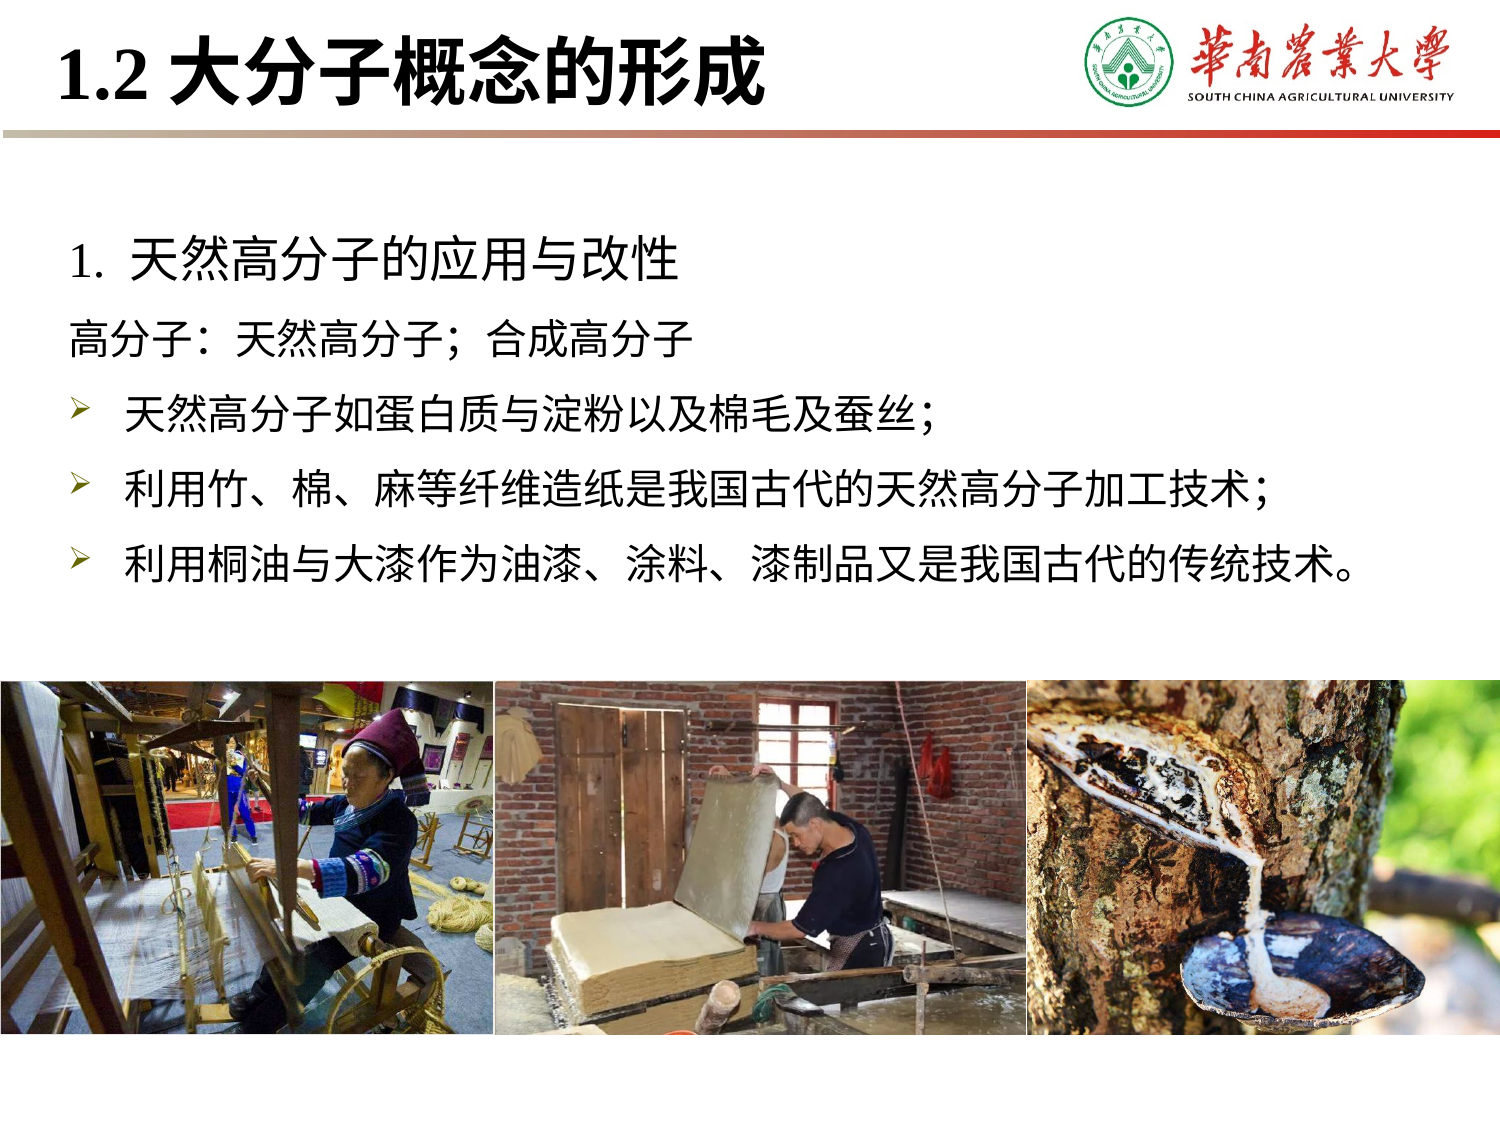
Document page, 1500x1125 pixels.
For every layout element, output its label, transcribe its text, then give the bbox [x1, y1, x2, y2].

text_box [0, 680, 1500, 1036]
list 1. 天然高分子的应用与改性 高分子：天然高分子；合成高分子 天然高分子如蛋白质与淀粉以及棉毛及蚕丝； 利用竹、棉、麻等纤维造纸是我国古代的天然高分子加工技术； 利用桐油与大漆作为油漆、涂料、漆制品又是我国古代的传统技术。 [53, 219, 1404, 634]
picture [1024, 0, 1500, 125]
title 1.2大分子概念的形成 [40, 13, 988, 123]
